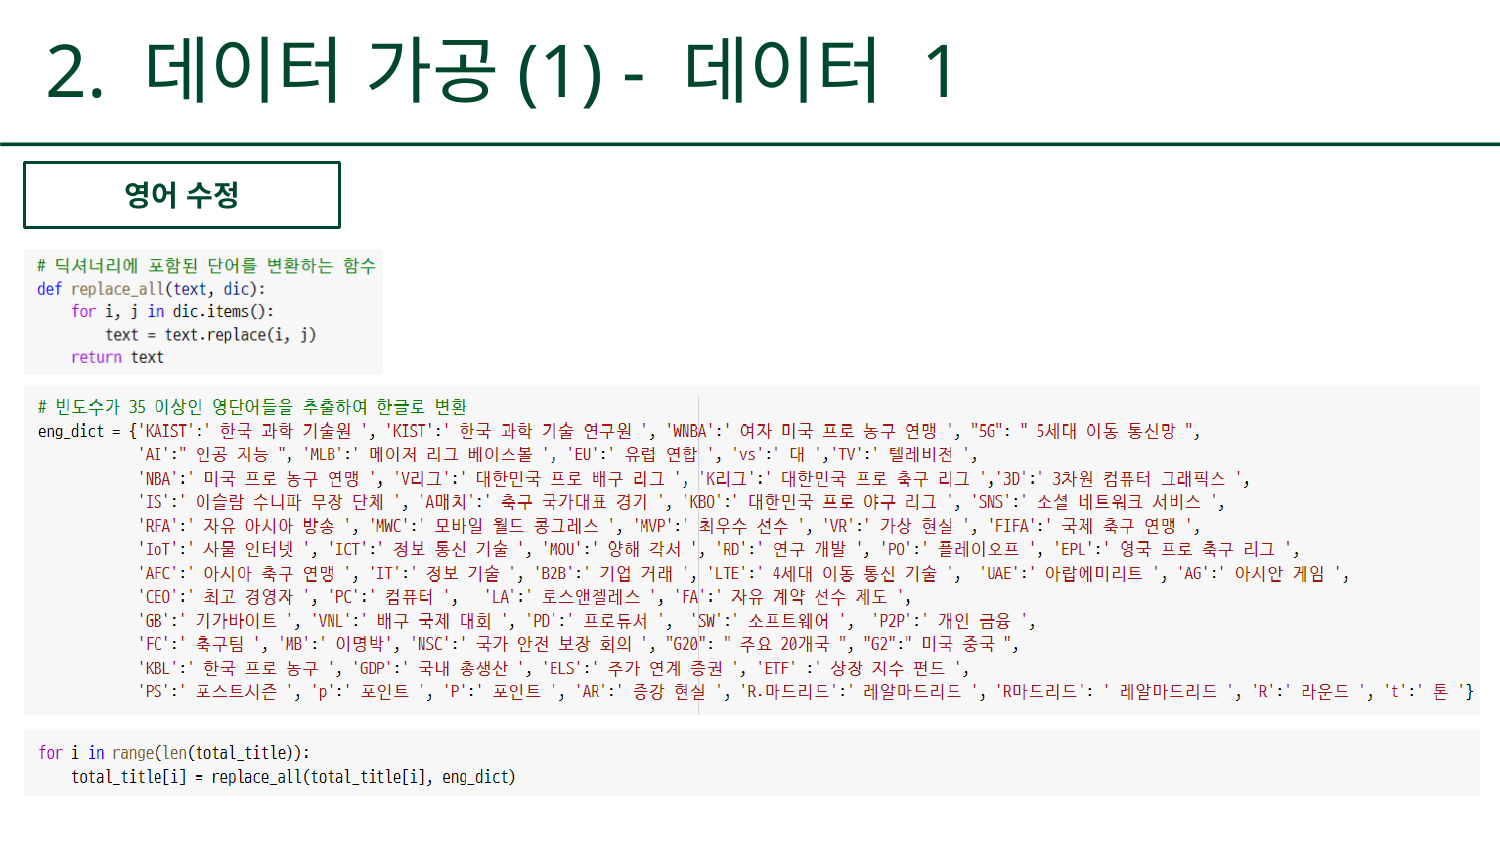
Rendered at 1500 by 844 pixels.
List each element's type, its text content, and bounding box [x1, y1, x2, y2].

picture [0, 0, 1500, 844]
text_box 2. 데이터 가공(1) - 데이터 1 [30, 7, 1437, 141]
text_box 영어 수정 [24, 162, 340, 228]
